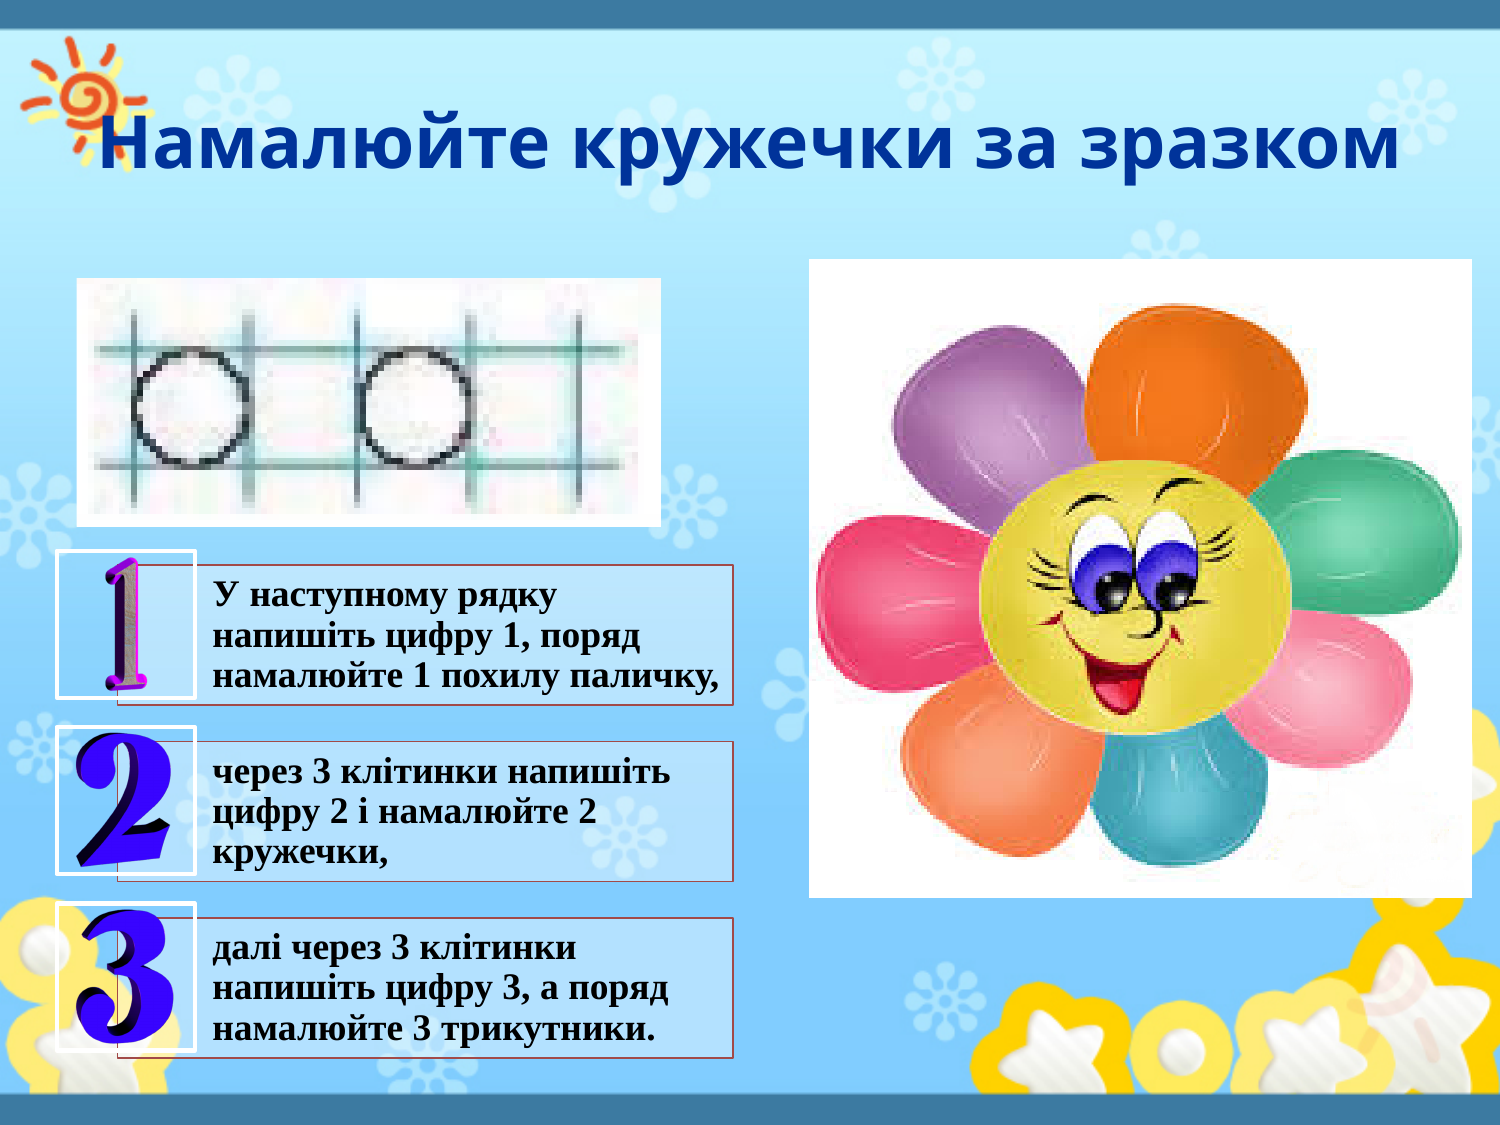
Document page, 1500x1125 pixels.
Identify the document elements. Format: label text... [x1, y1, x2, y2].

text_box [40, 526, 810, 1076]
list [76, 278, 662, 524]
title Намалюйте кружечки за зразком [75, 45, 1425, 233]
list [808, 259, 1472, 898]
picture [0, 0, 1500, 1125]
